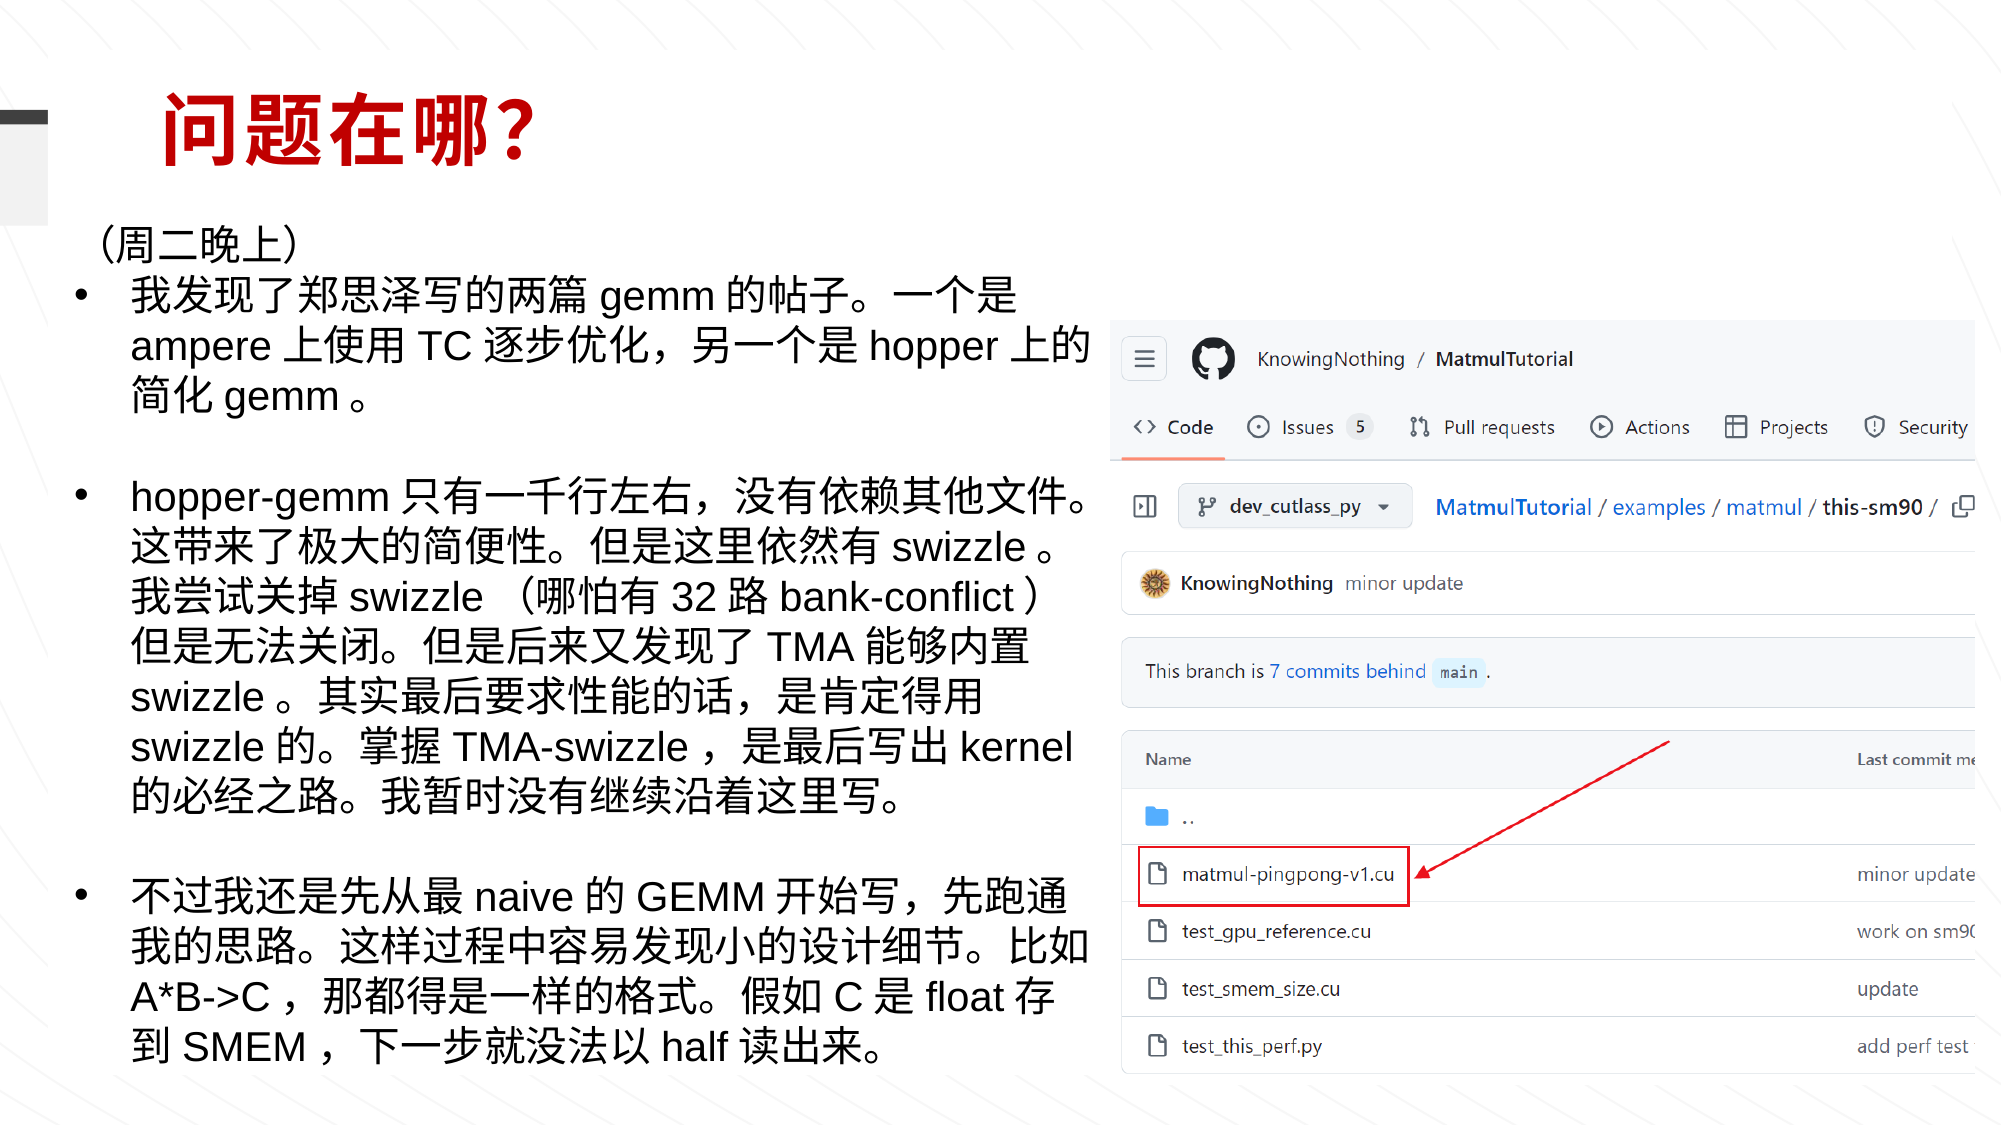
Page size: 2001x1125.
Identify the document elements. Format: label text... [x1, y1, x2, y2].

picture [1110, 320, 1975, 1085]
text_box （周二晚上） 我发现了郑思泽写的两篇gemm的帖子。一个是ampere上使用TC逐步优化，另一个是hopper上的简化gemm。 hopper-gemm只有一千行左右，没有依赖其他文件。这带来了极大的简便性。但是这里依然有swizzle。我尝试关掉swizzle（哪怕有32路bank-conflict）但是无法关闭。但是后来又发现了TMA能够内置swizzle。其实最后要求性能的话，是肯定得用swizzle的。掌握TMA-swizzle，是最后写出kernel的必经之路。我暂时没有继续沿着这里写。 不过我还是先从最naive的GEMM开始写，先跑通我的思路。这样过程中容易发现小的设计细节。比如A*B->C，那都得是一样的格式。假如C是float存到SMEM，下一步就没法以half读出来。 [59, 211, 1111, 1077]
text_box 问题在哪？ [149, 63, 1280, 180]
text_box [47, 49, 1953, 1076]
